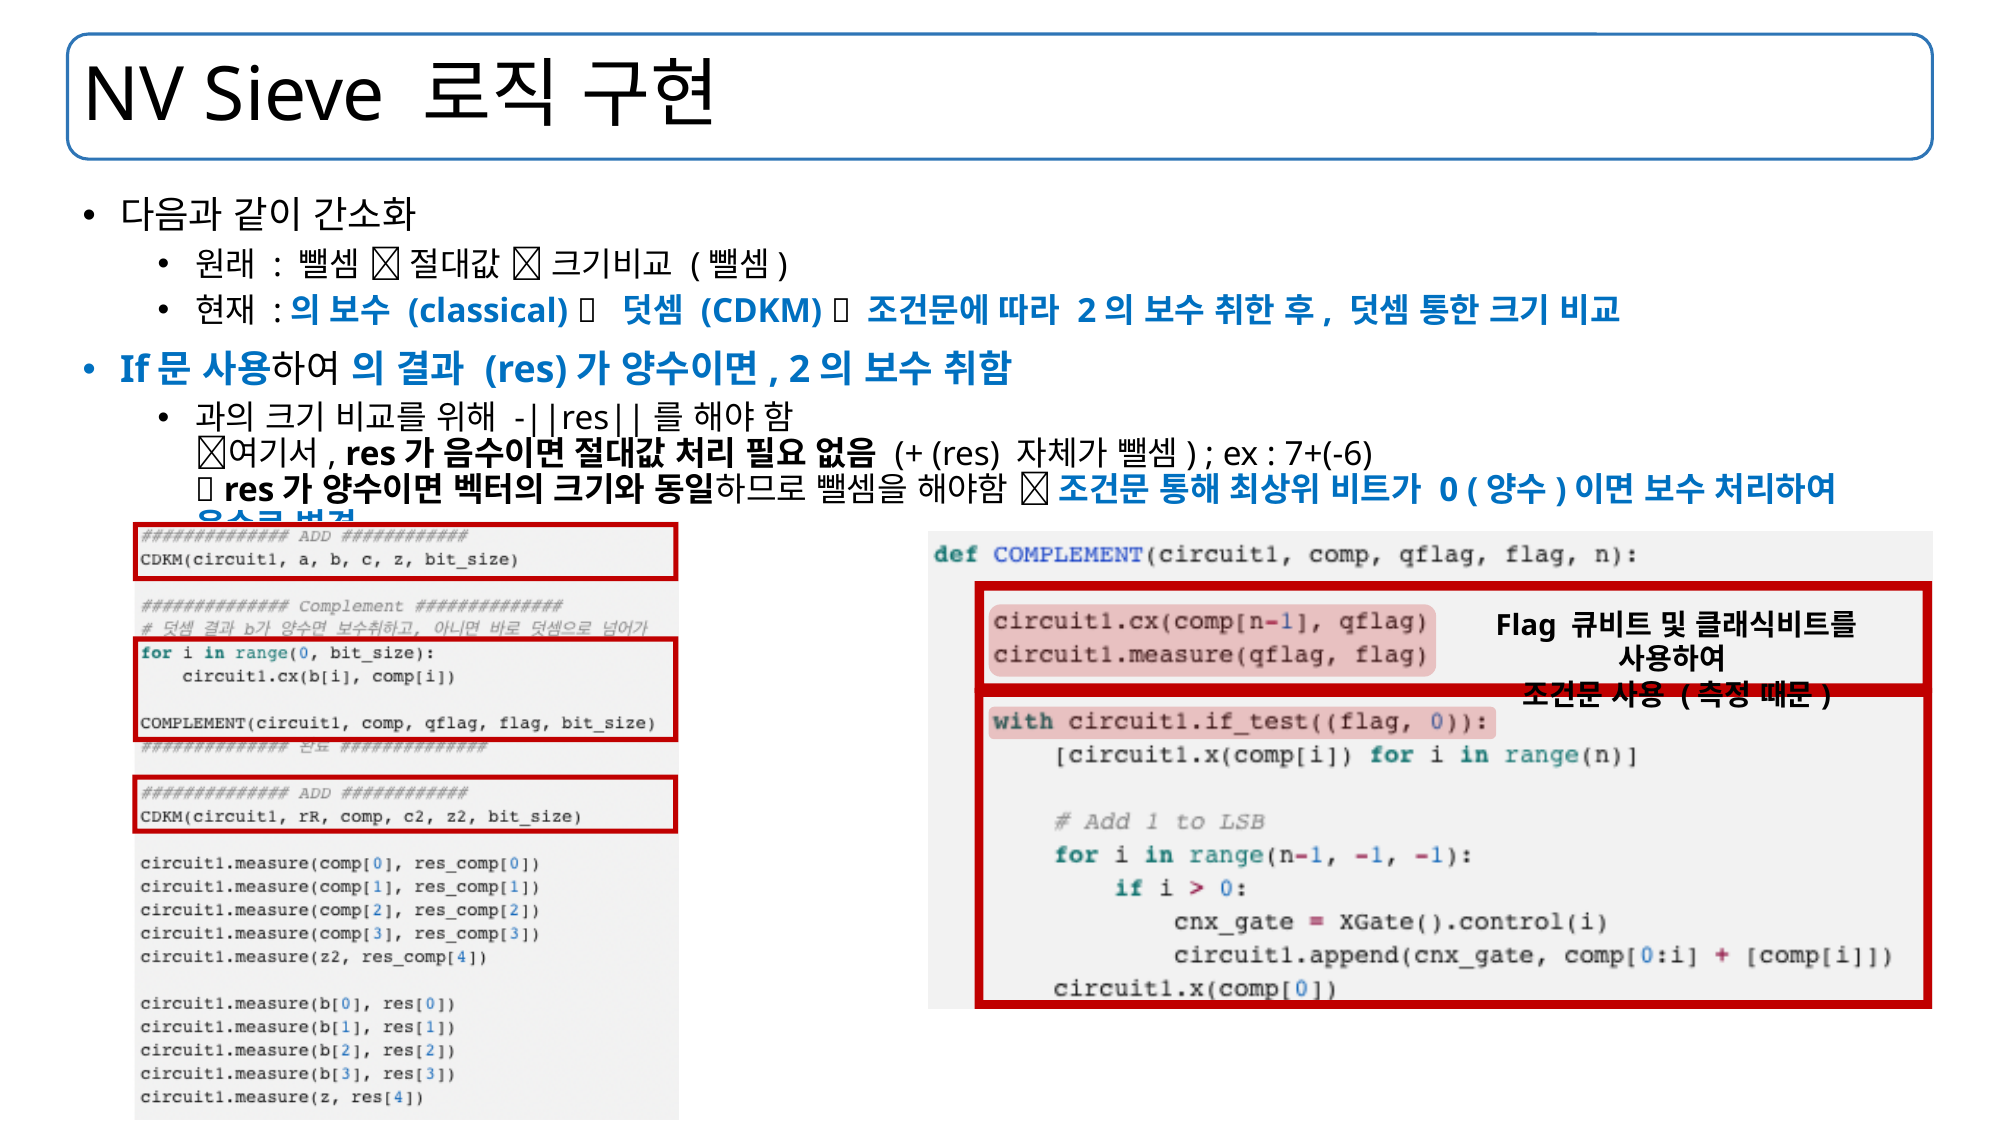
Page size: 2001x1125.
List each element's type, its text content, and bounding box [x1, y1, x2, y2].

picture [132, 521, 679, 1120]
picture [928, 531, 1933, 1009]
title NV Sieve 로직 구현 [67, 34, 1933, 160]
